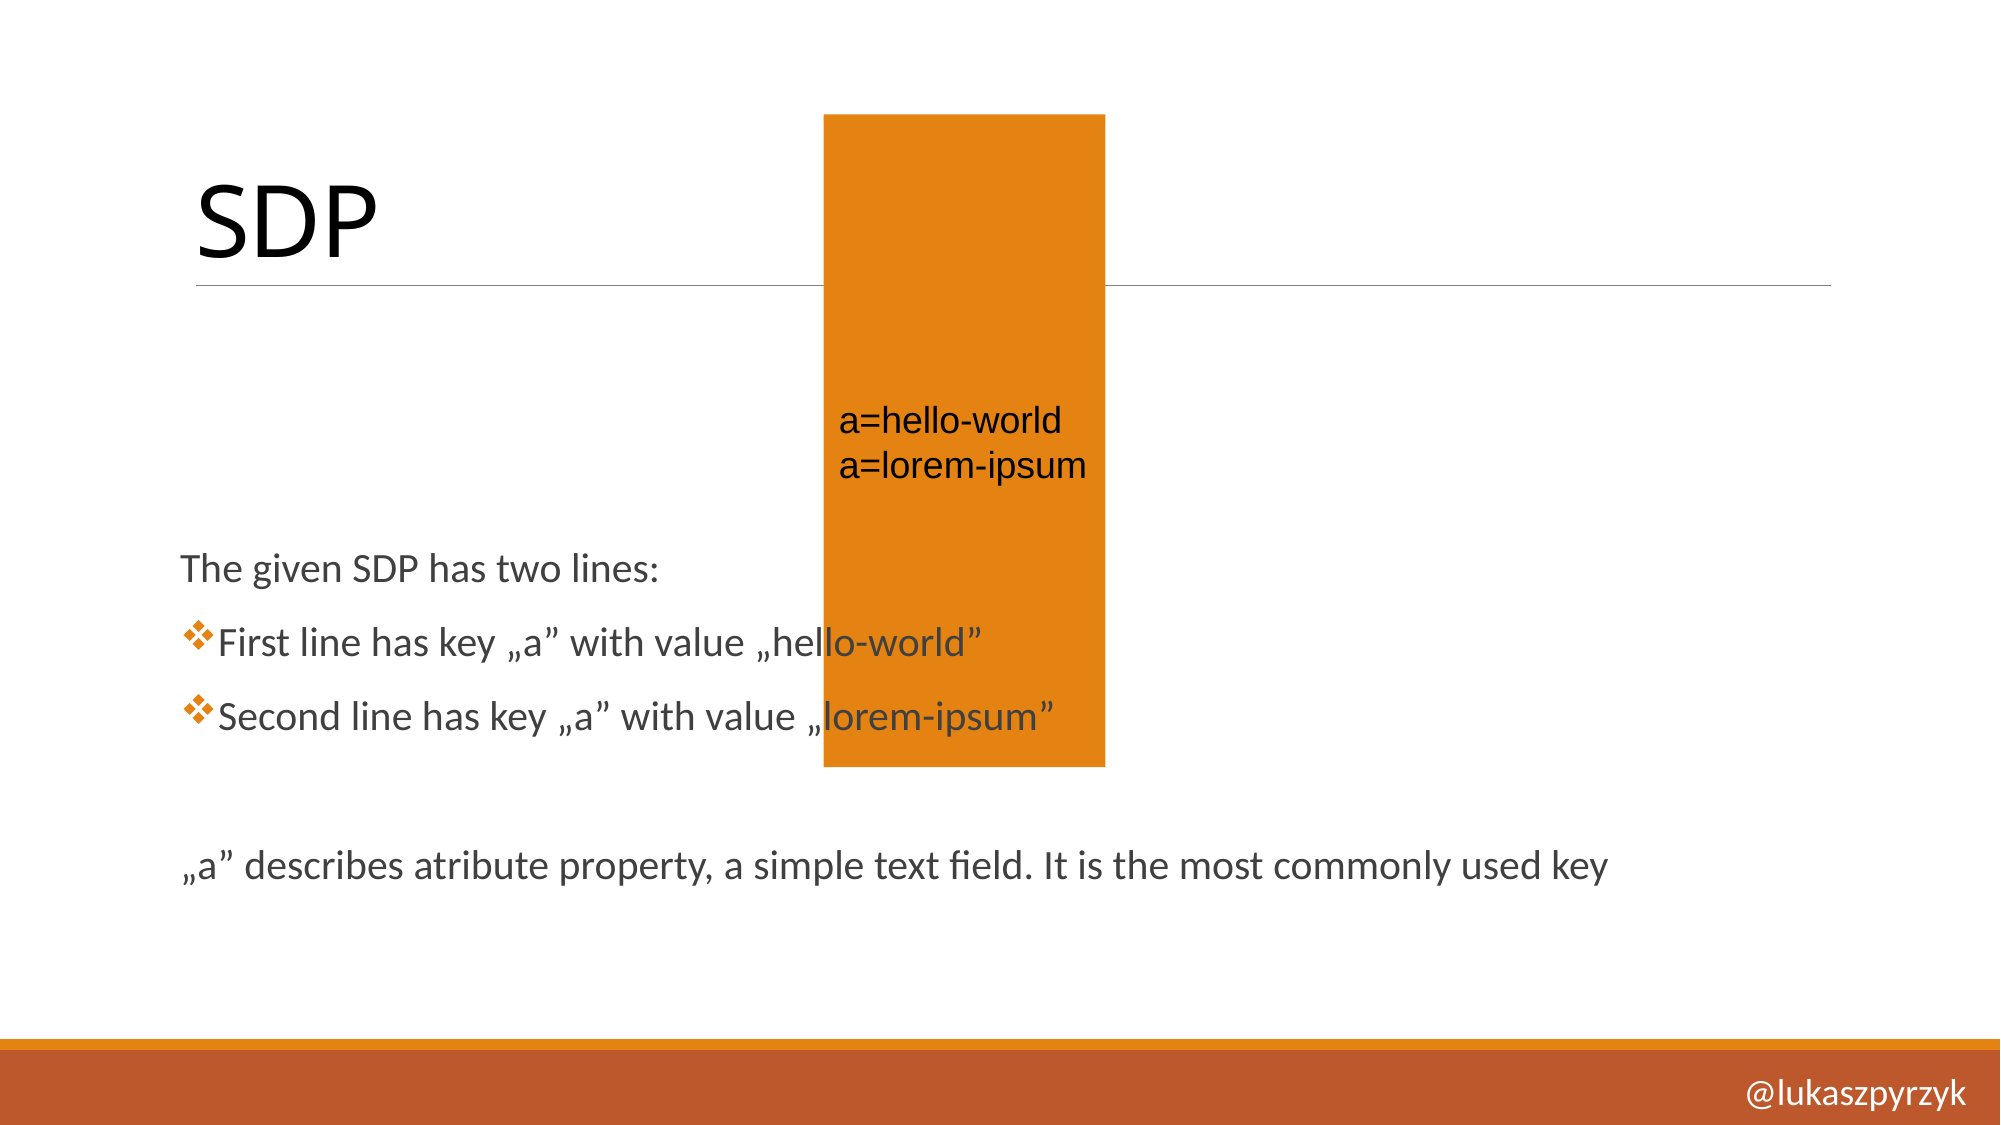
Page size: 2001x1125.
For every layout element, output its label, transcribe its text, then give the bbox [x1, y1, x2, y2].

list a=hello-world a=lorem-ipsum [823, 114, 1106, 493]
text_box The given SDP has two lines: First line has key „a” with value „hello-world” Second line has key „a” with value „lorem-ipsum” „a” describes atribute property, a simple text field. It is the most commonly used key [179, 493, 1830, 963]
text_box @lukaszpyrzyk [1728, 1060, 1982, 1121]
title SDP [180, 47, 1830, 285]
